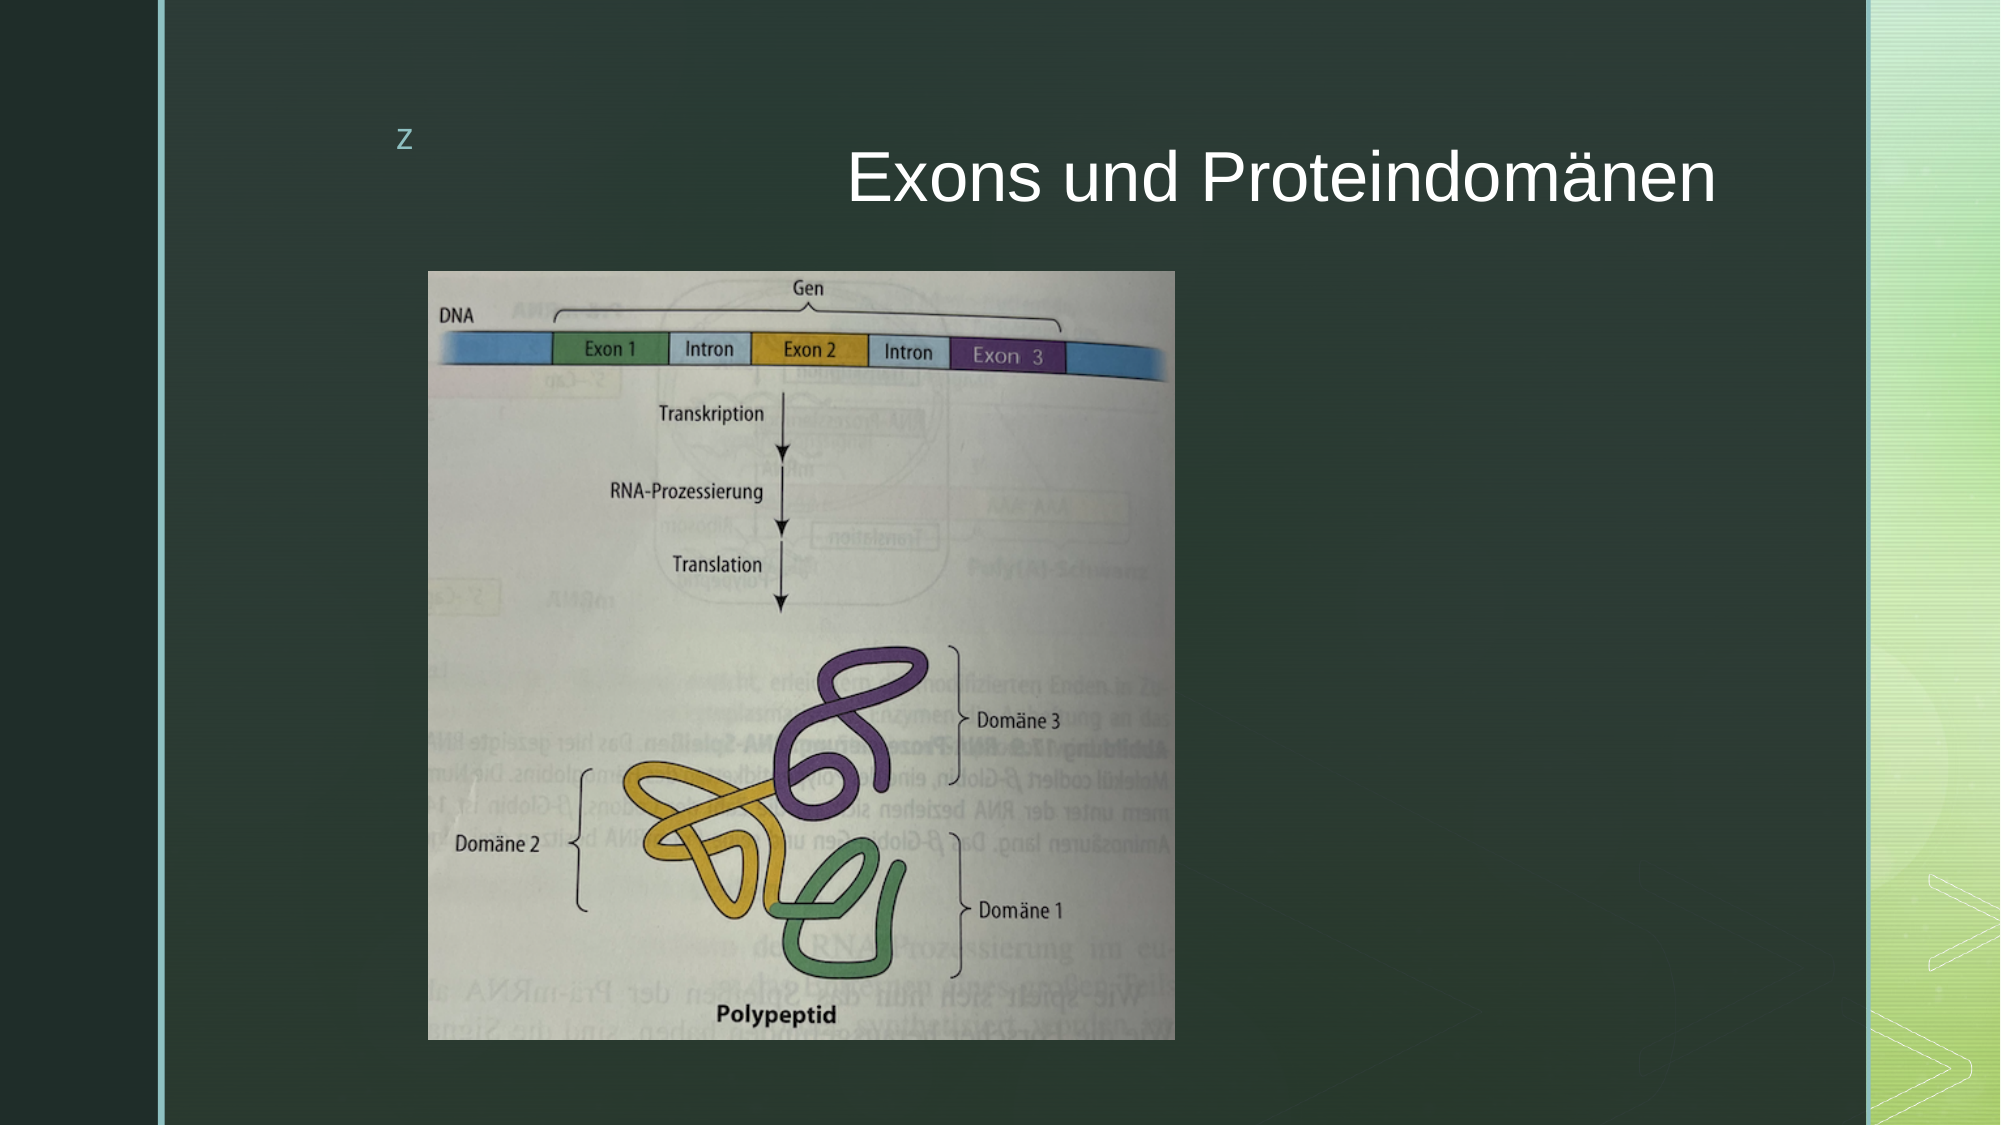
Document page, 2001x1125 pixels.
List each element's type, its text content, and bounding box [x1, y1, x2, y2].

title Exons und Proteindomänen [428, 132, 1734, 310]
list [428, 270, 1175, 1040]
picture [1871, 0, 2001, 1125]
